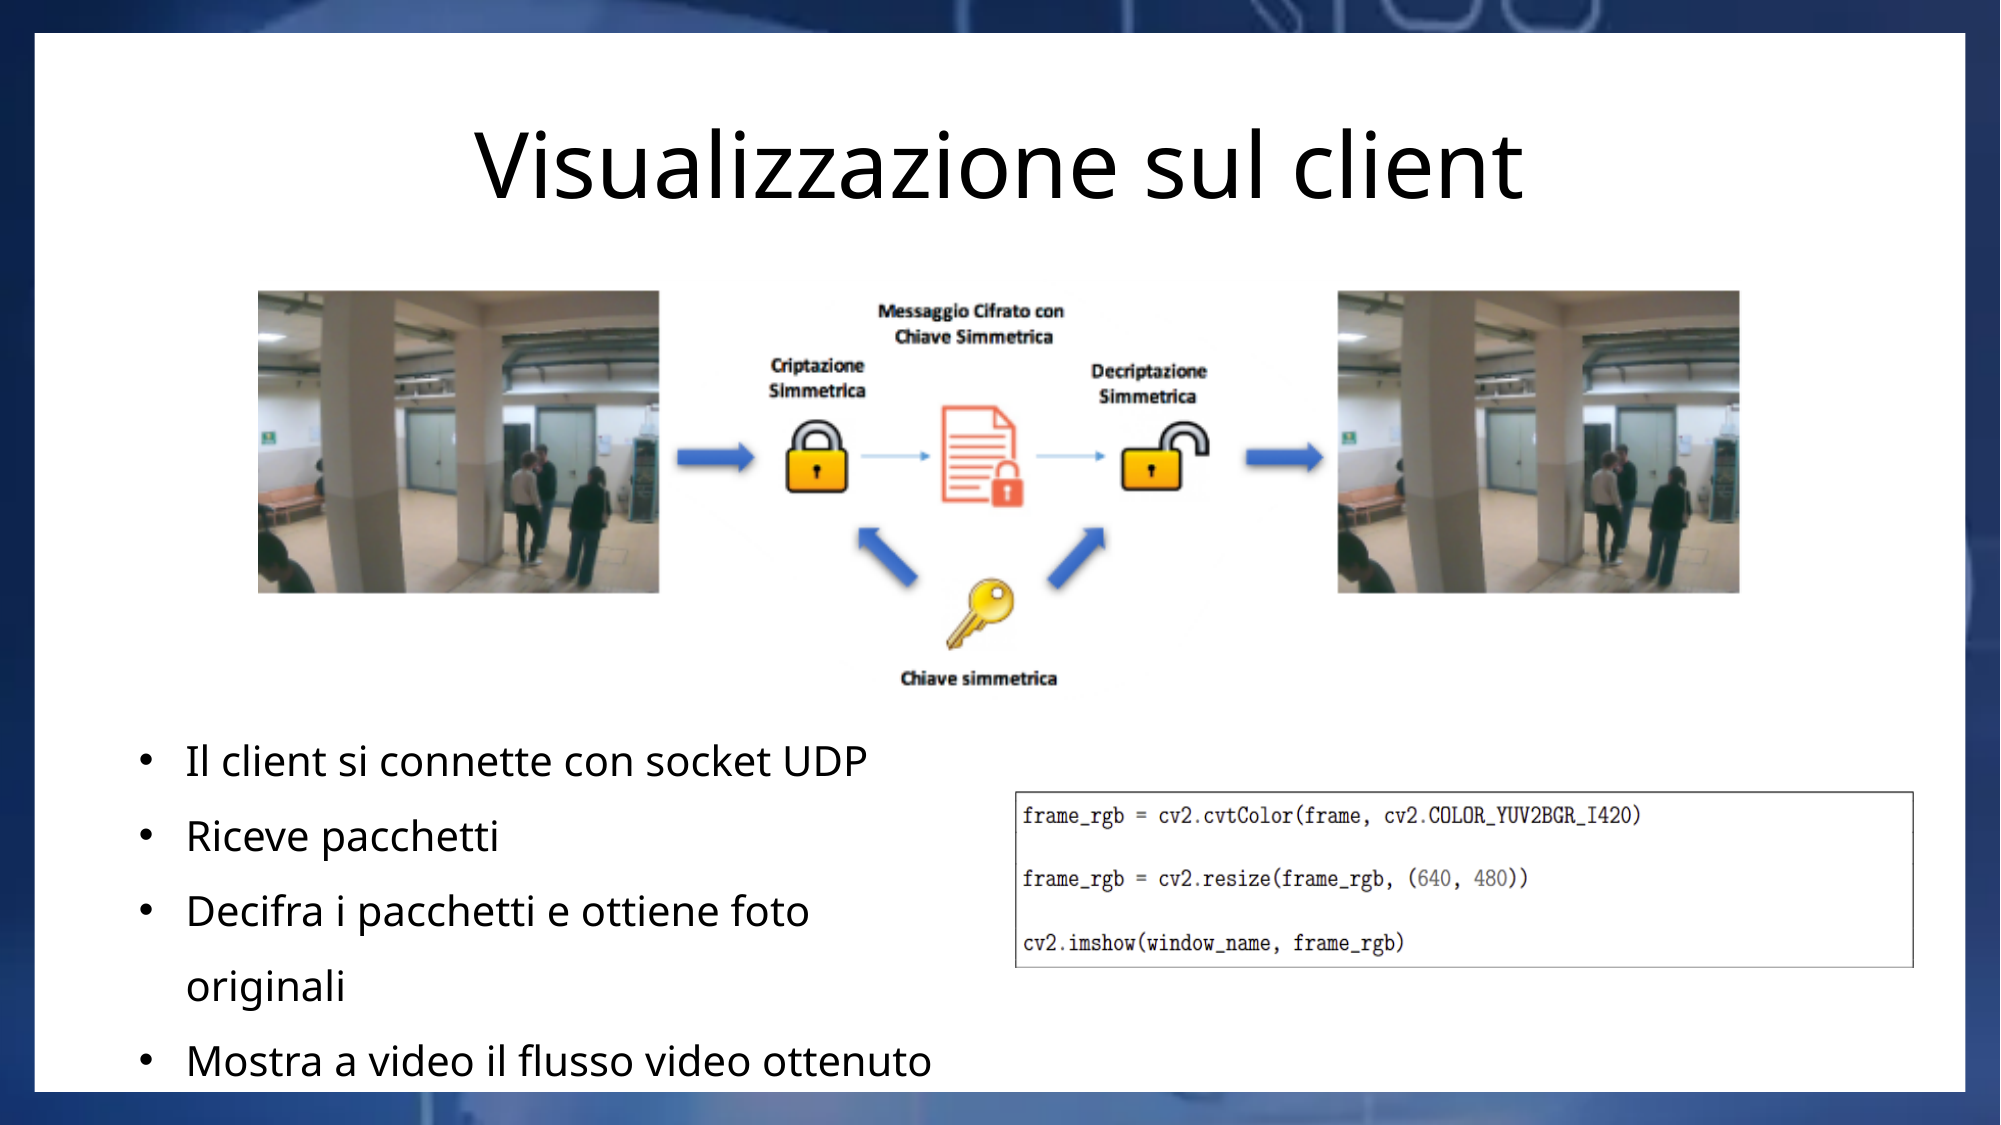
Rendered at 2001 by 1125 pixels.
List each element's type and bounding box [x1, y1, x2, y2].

picture [1013, 789, 1914, 968]
picture [257, 279, 1742, 701]
list [0, 0, 2000, 1125]
